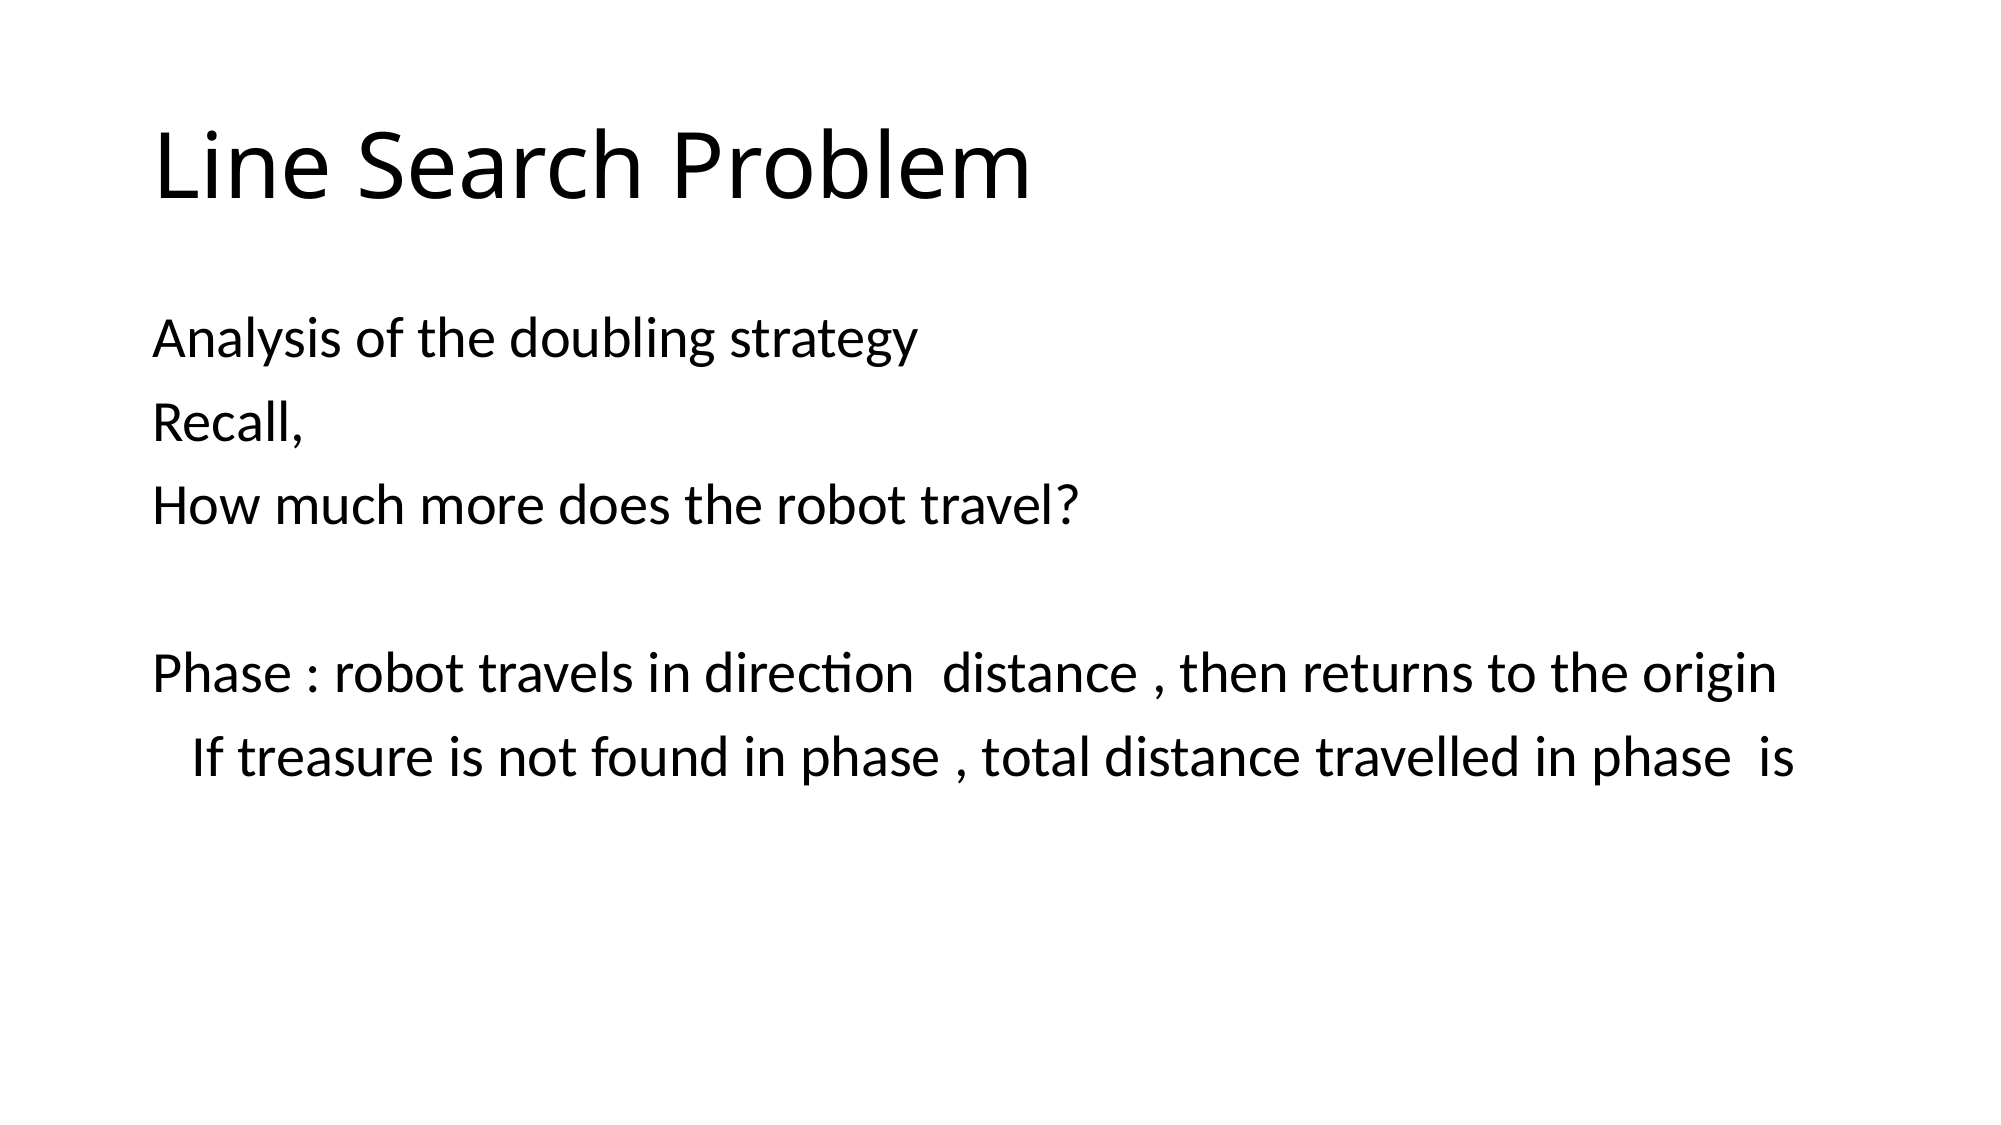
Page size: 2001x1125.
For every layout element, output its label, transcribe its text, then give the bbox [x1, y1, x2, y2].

title Line Search Problem [137, 59, 1863, 278]
